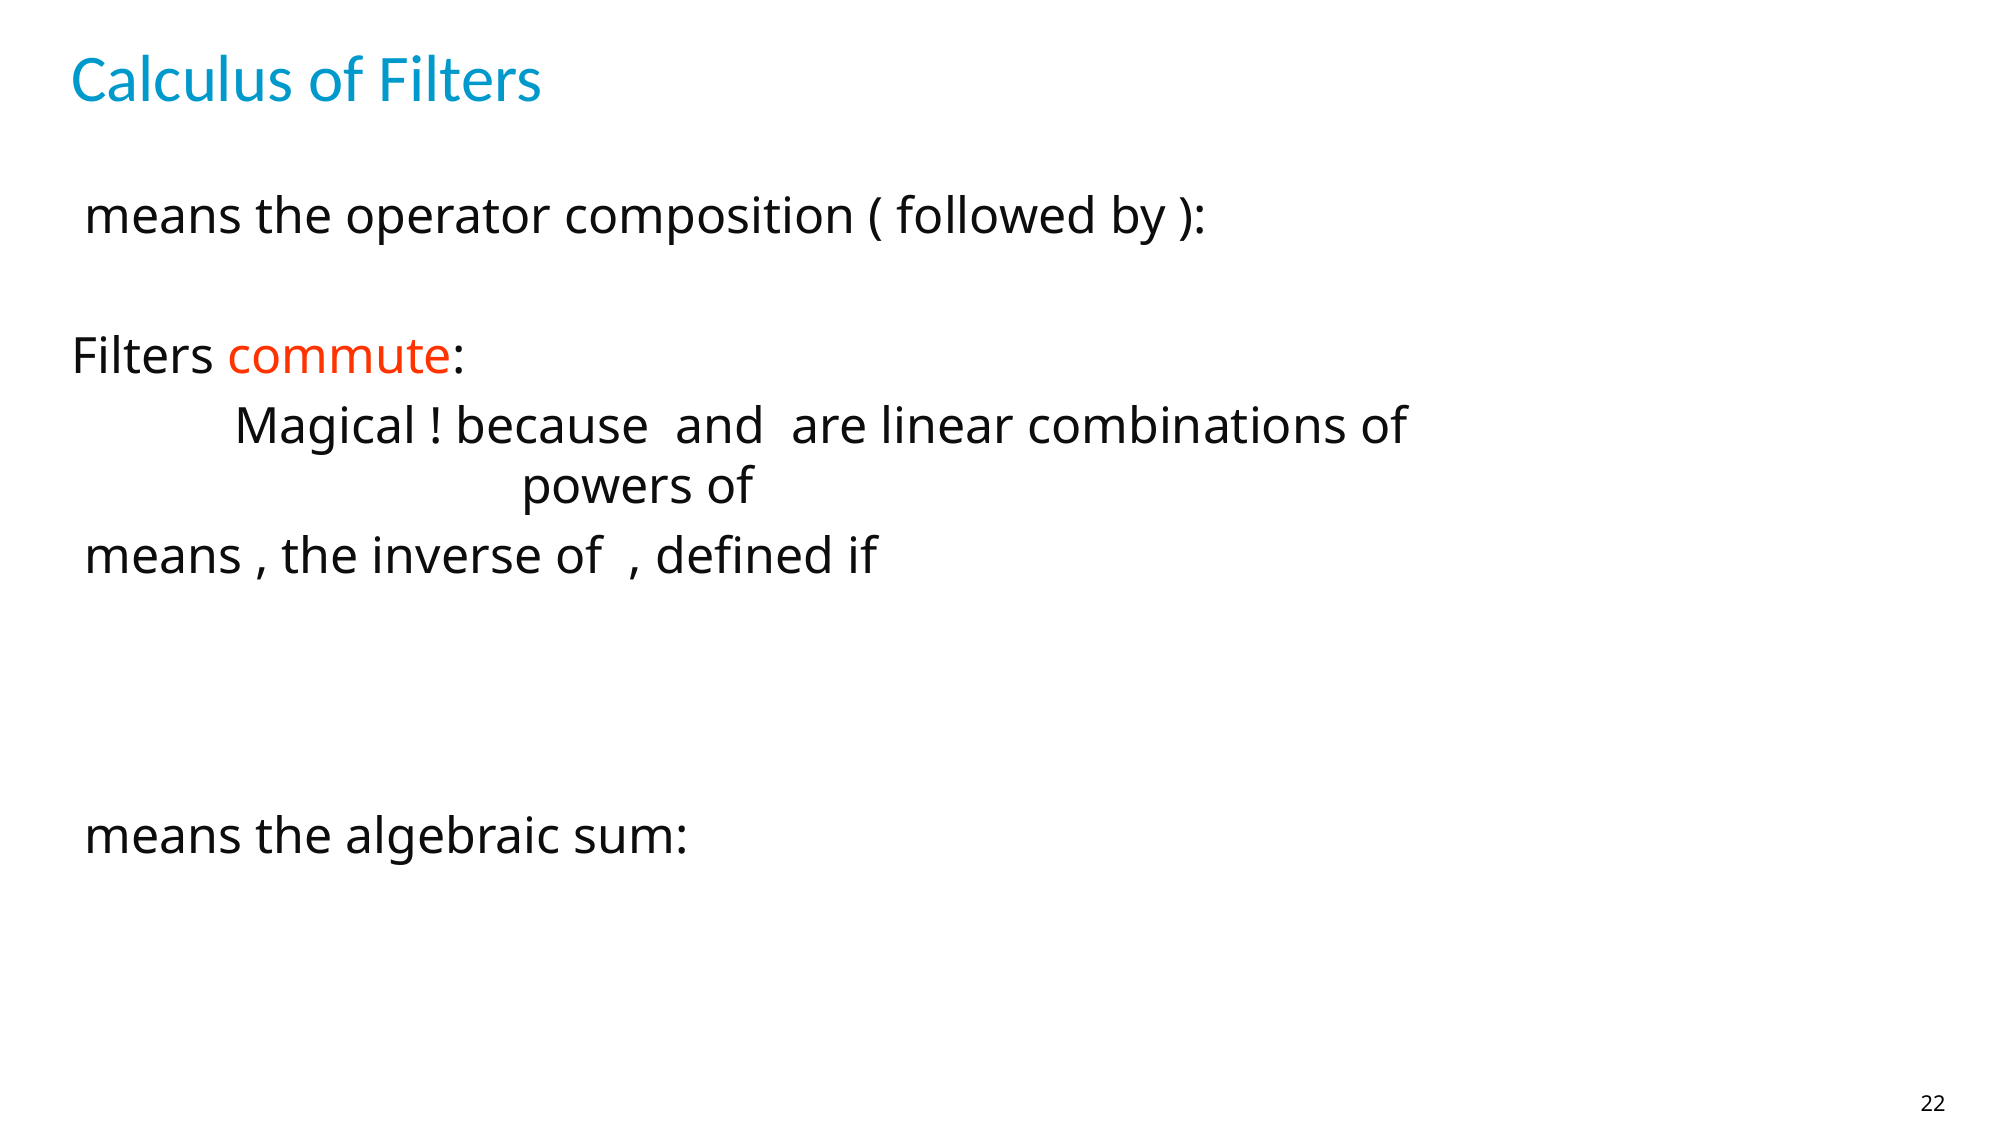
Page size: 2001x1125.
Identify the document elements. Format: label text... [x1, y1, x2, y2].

footer 22 [1866, 1082, 2000, 1125]
title Calculus of Filters [56, 0, 1872, 150]
